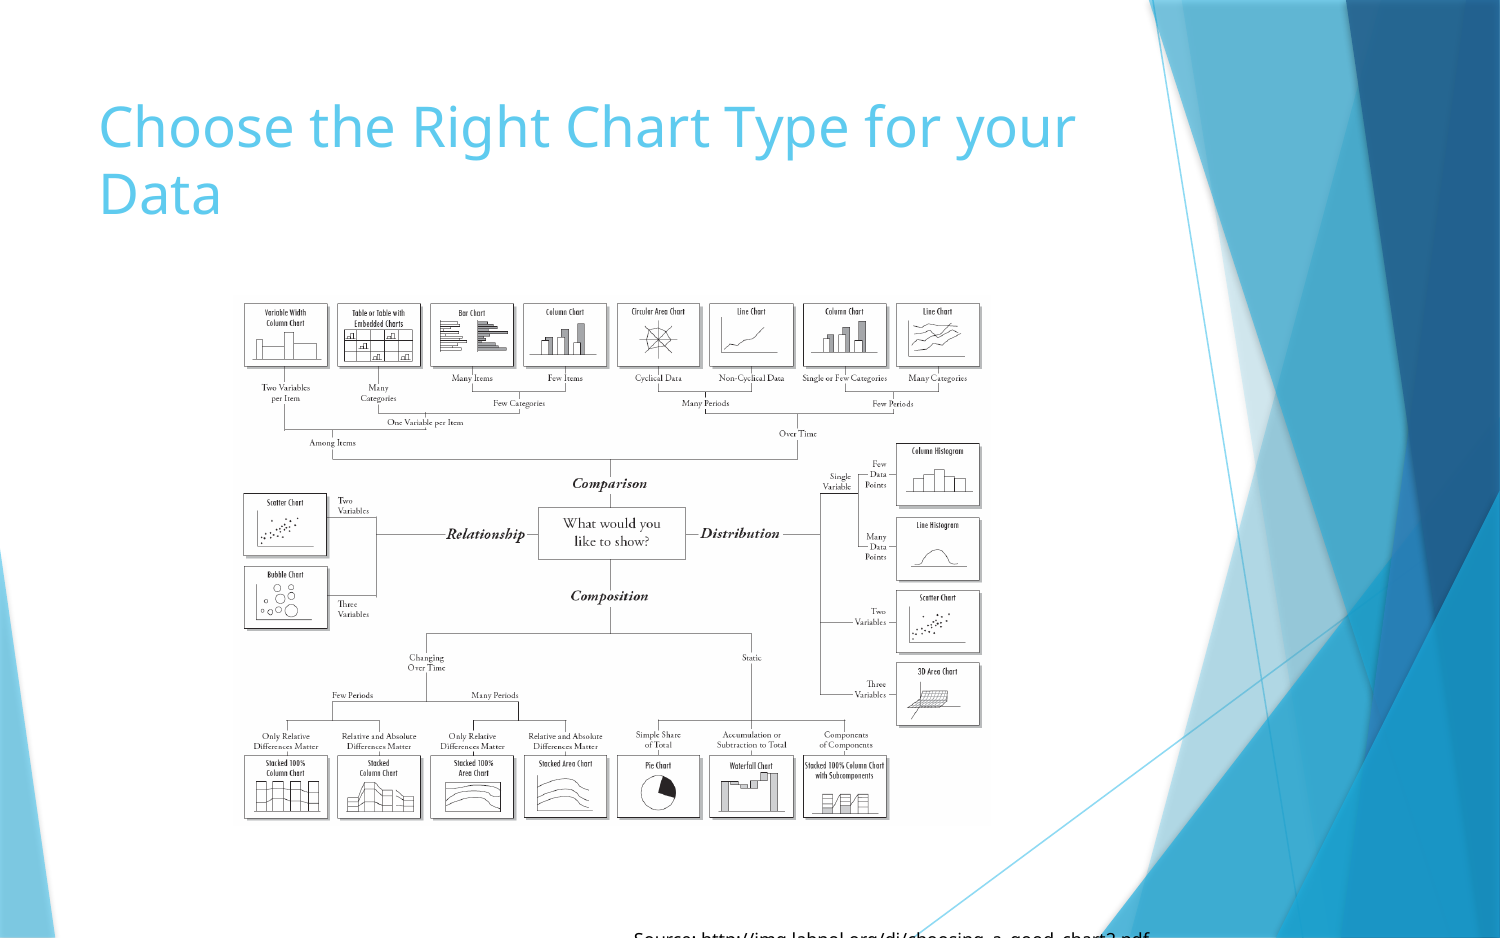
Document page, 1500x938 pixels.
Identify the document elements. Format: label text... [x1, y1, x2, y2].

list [233, 294, 991, 827]
text_box Source: http://img.labnol.org/di/choosing_a_good_chart2.pdf [618, 899, 1244, 938]
title Choose the Right Chart Type for your Data [83, 83, 1141, 264]
